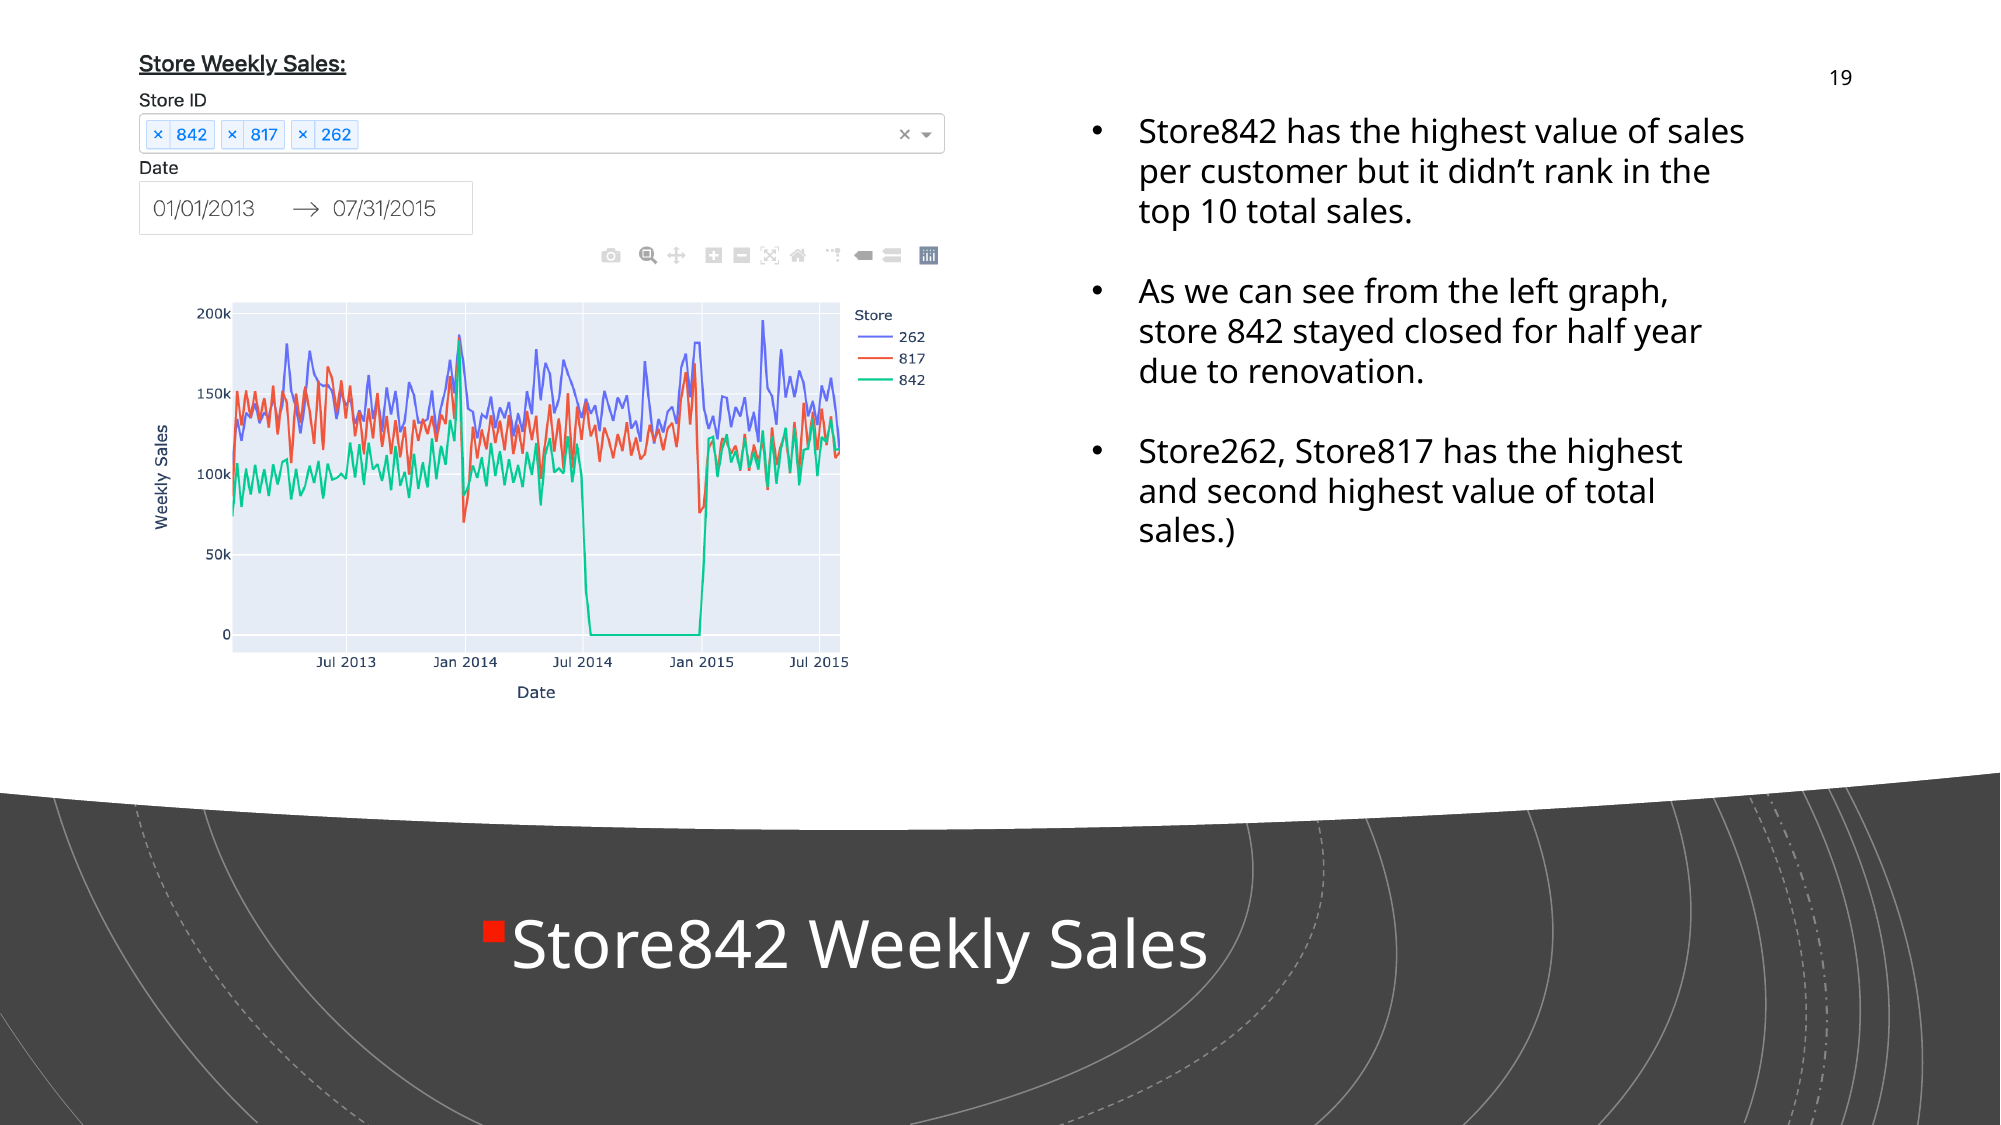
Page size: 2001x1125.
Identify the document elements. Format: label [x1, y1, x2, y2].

text_box [0, 0, 2000, 1125]
picture [112, 43, 946, 714]
